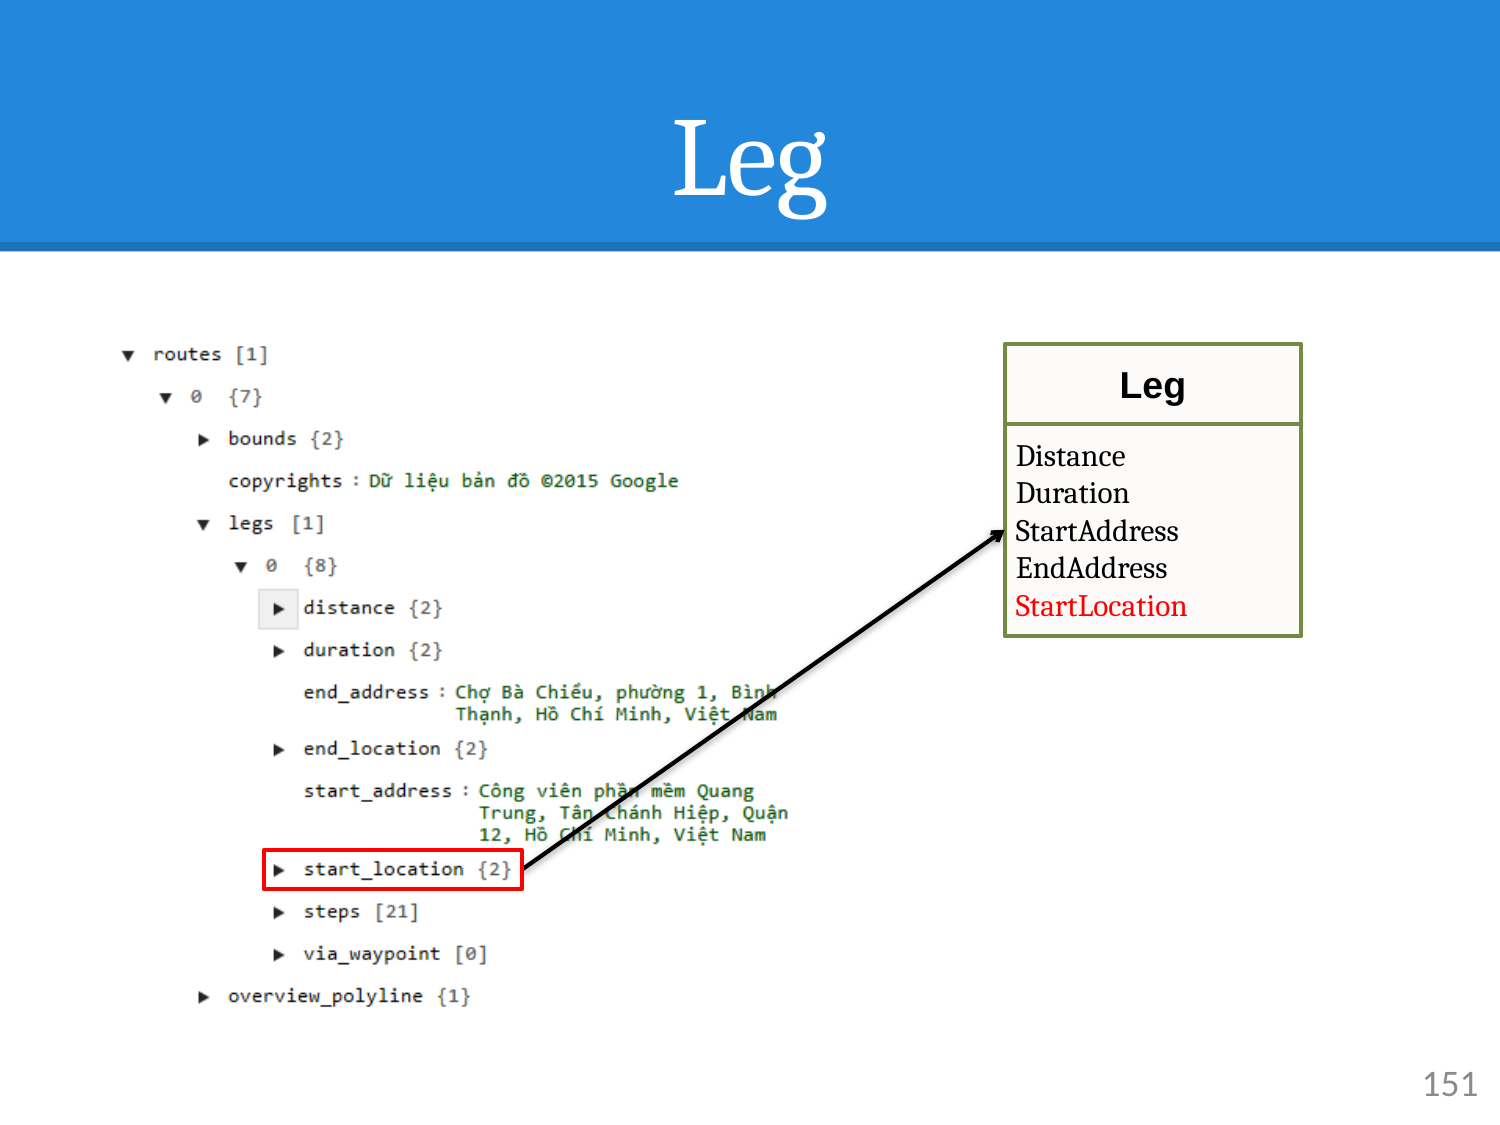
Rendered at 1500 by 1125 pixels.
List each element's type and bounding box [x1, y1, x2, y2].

slide_number [1403, 1038, 1494, 1125]
picture [97, 333, 794, 1018]
text_box [521, 344, 1302, 870]
title [75, 45, 1425, 233]
